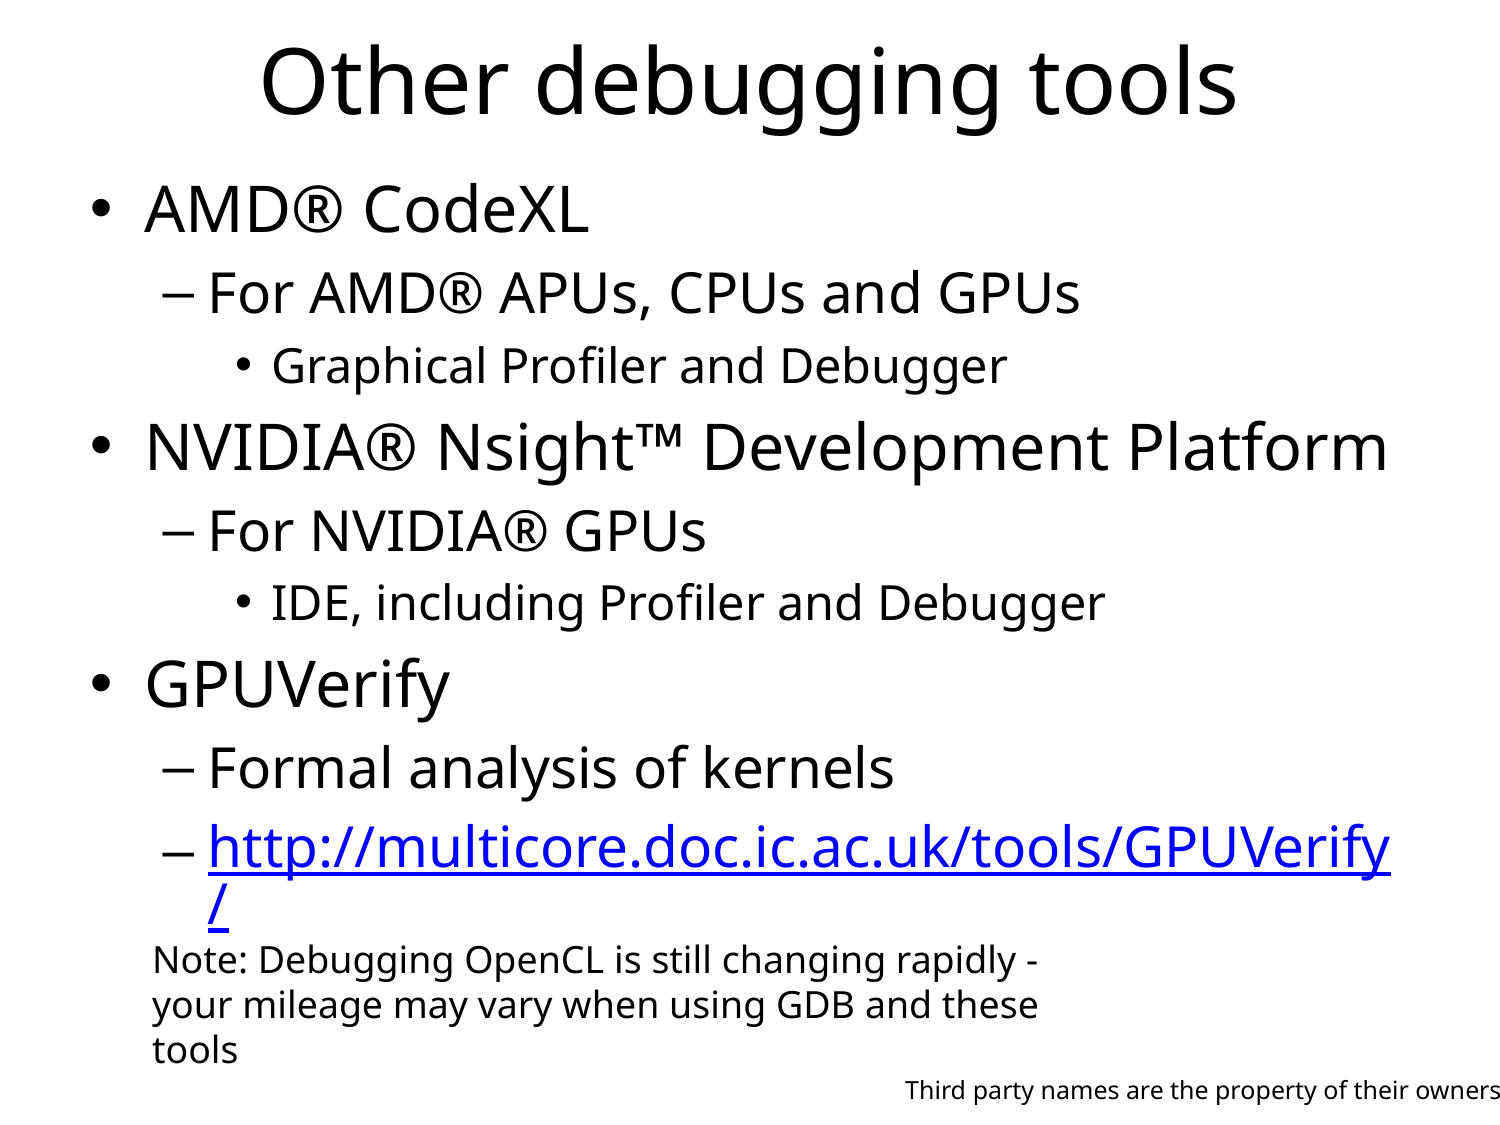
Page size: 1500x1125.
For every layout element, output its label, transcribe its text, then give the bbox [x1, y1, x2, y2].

text_box Third party names are the property of their owners. [890, 1066, 1500, 1125]
text_box Other debugging tools [74, 0, 1425, 160]
text_box Note: Debugging OpenCL is still changing rapidly - your mileage may vary when using GDB and these tools [137, 928, 1117, 1079]
text_box AMD® CodeXL For AMD® APUs, CPUs and GPUs Graphical Profiler and Debugger NVIDIA® Nsight™ Development Platform For NVIDIA® GPUs IDE, including Profiler and Debugger GPUVerify Formal analysis of kernels http://multicore.doc.ic.ac.uk/tools/GPUVerify/ [74, 160, 1425, 904]
